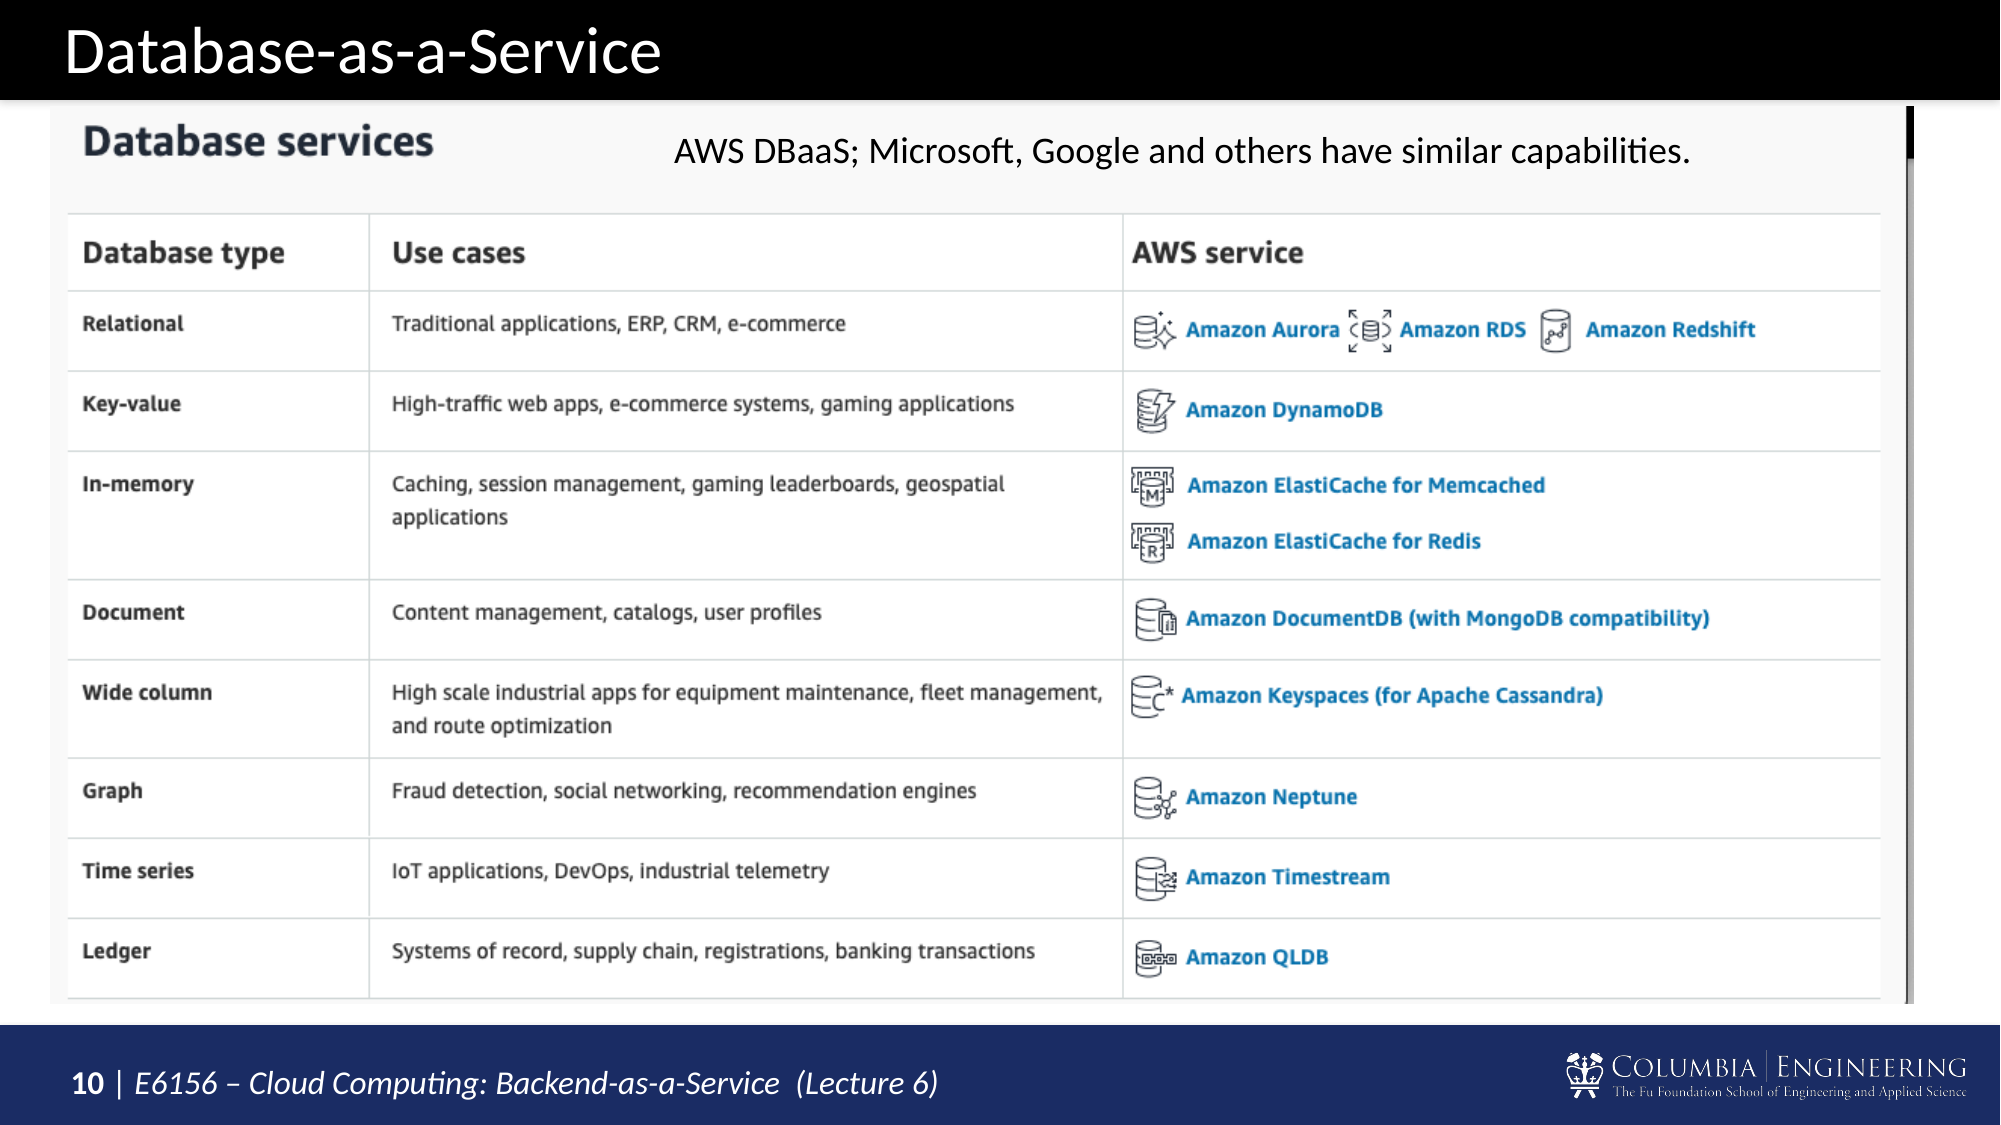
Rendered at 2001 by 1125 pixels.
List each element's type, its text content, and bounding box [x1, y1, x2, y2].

picture [49, 106, 1914, 1004]
text_box Database-as-a-Service [49, 0, 1540, 95]
picture [1566, 1050, 1967, 1100]
text_box [0, 1025, 2000, 1125]
text_box 10 | E6156 – Cloud Computing: Backend-as-a-Service (Lecture 6) [55, 1027, 1540, 1109]
text_box [0, 0, 2000, 100]
